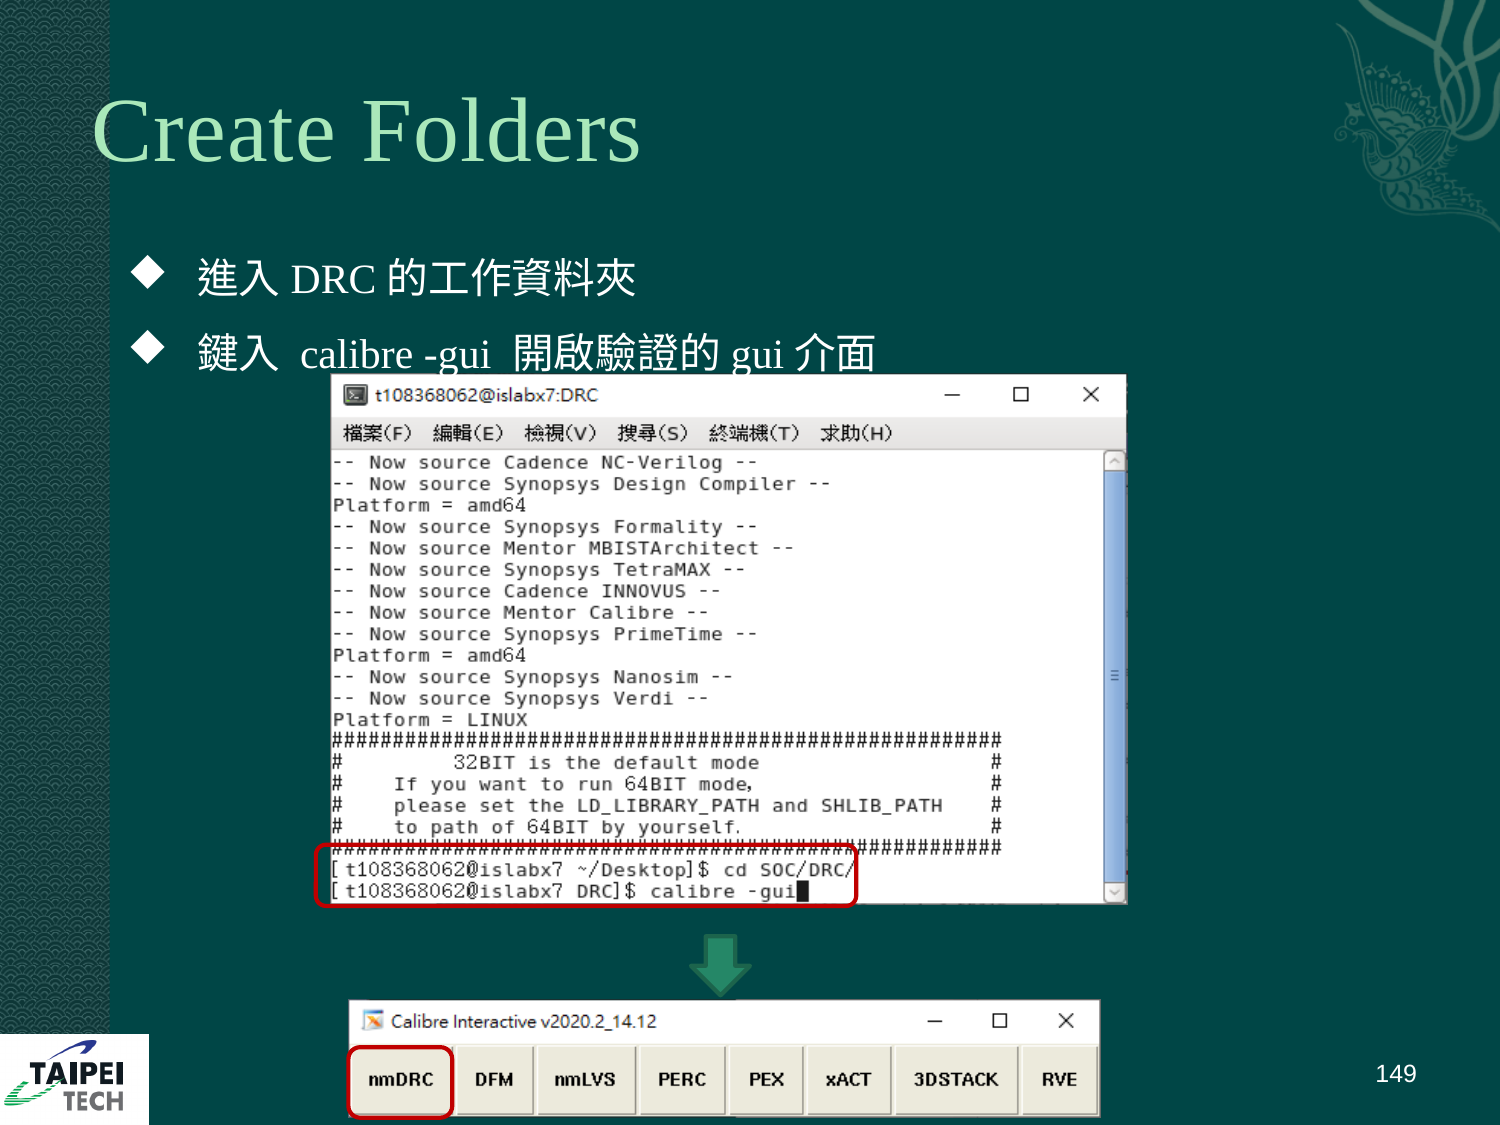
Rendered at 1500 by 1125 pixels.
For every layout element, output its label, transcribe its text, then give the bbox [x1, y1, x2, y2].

title Create Folders [76, 31, 1427, 219]
text_box [313, 845, 321, 907]
text_box 進入DRC的工作資料夾 鍵入 calibre -gui 開啟驗證的gui介面 [112, 219, 1235, 409]
slide_number 149 [1128, 1042, 1425, 1103]
picture [347, 999, 1101, 1119]
picture [329, 372, 1128, 906]
picture [0, 0, 149, 1125]
text_box [689, 934, 752, 988]
